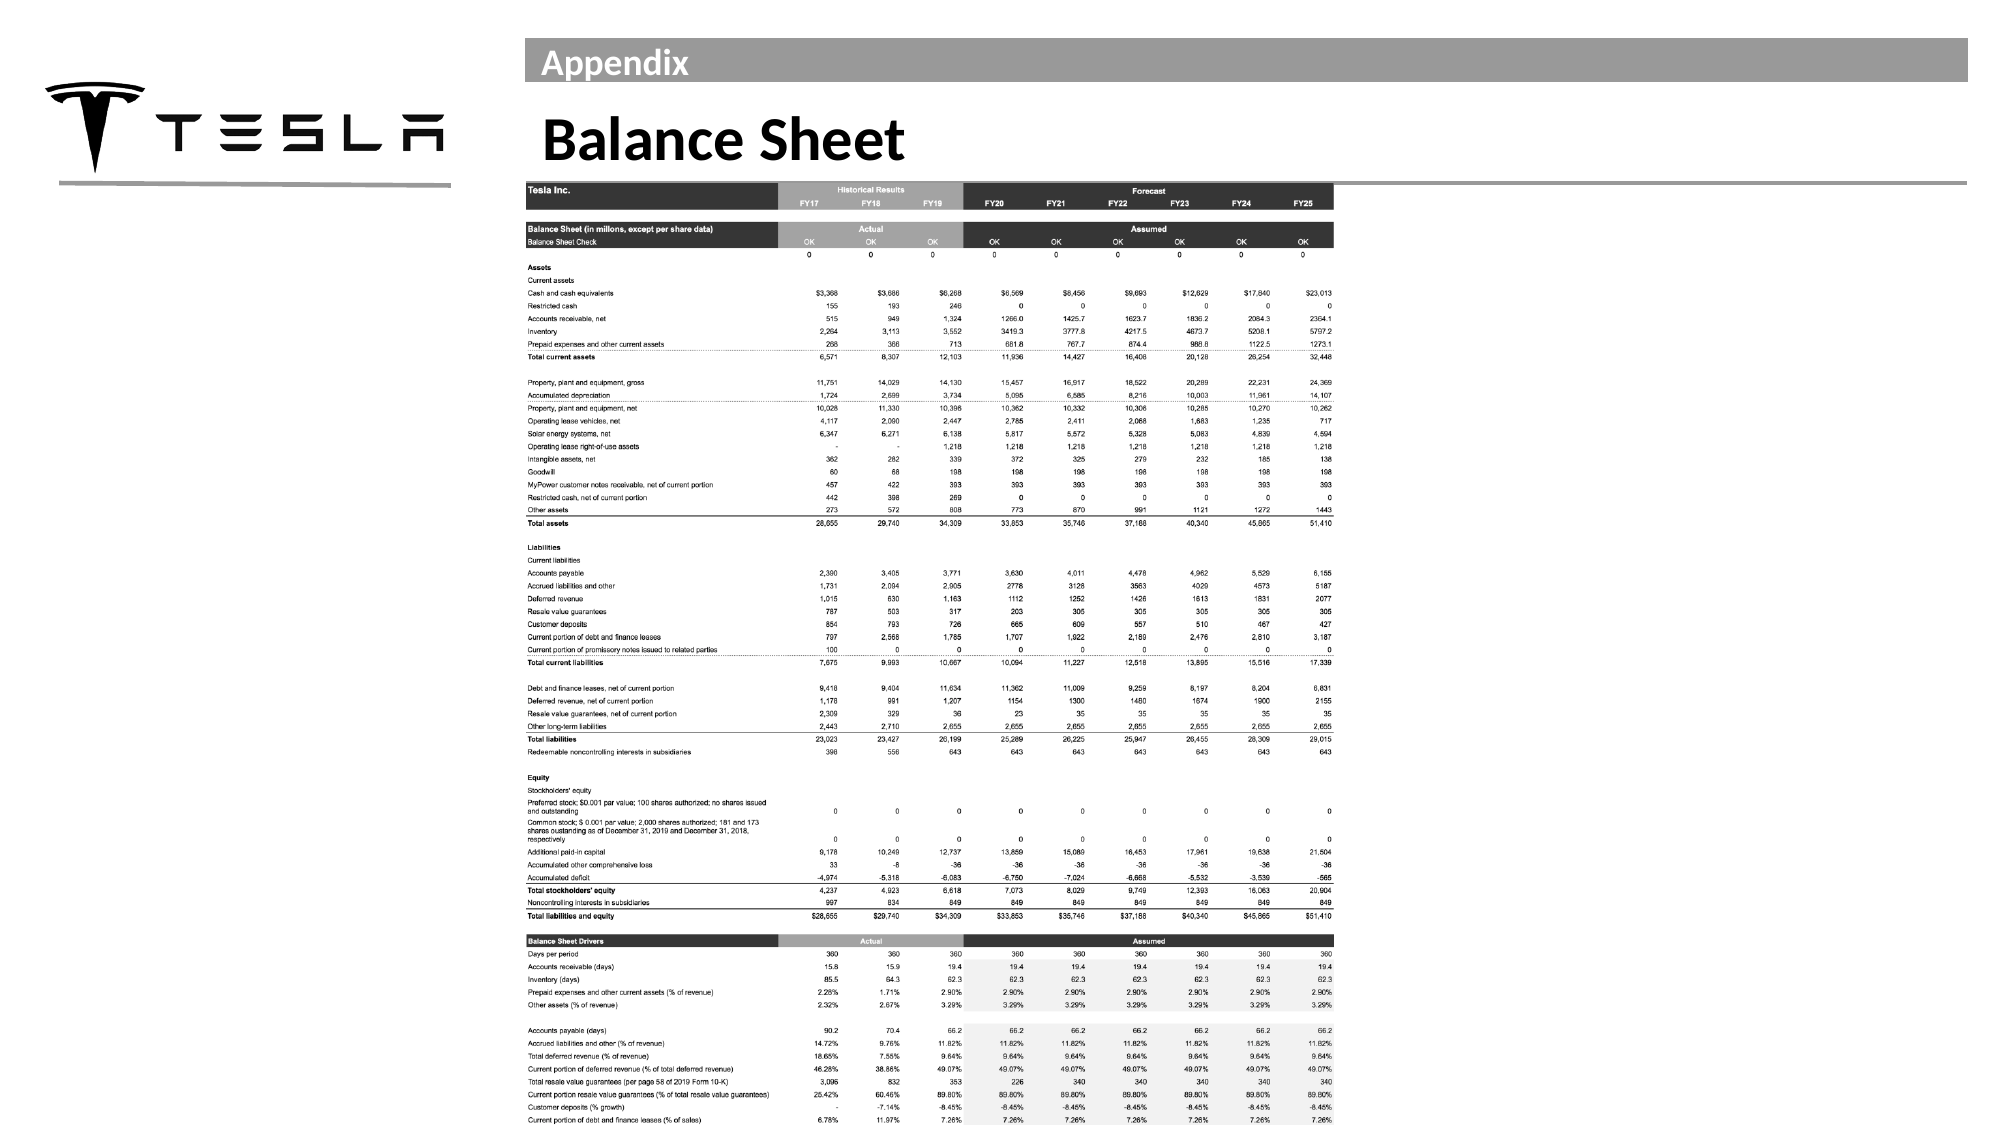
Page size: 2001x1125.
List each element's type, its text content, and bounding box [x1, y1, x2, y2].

picture [20, 16, 471, 236]
picture [526, 183, 1334, 1125]
text_box Appendix [525, 38, 1968, 82]
text_box Balance Sheet [527, 90, 1968, 181]
